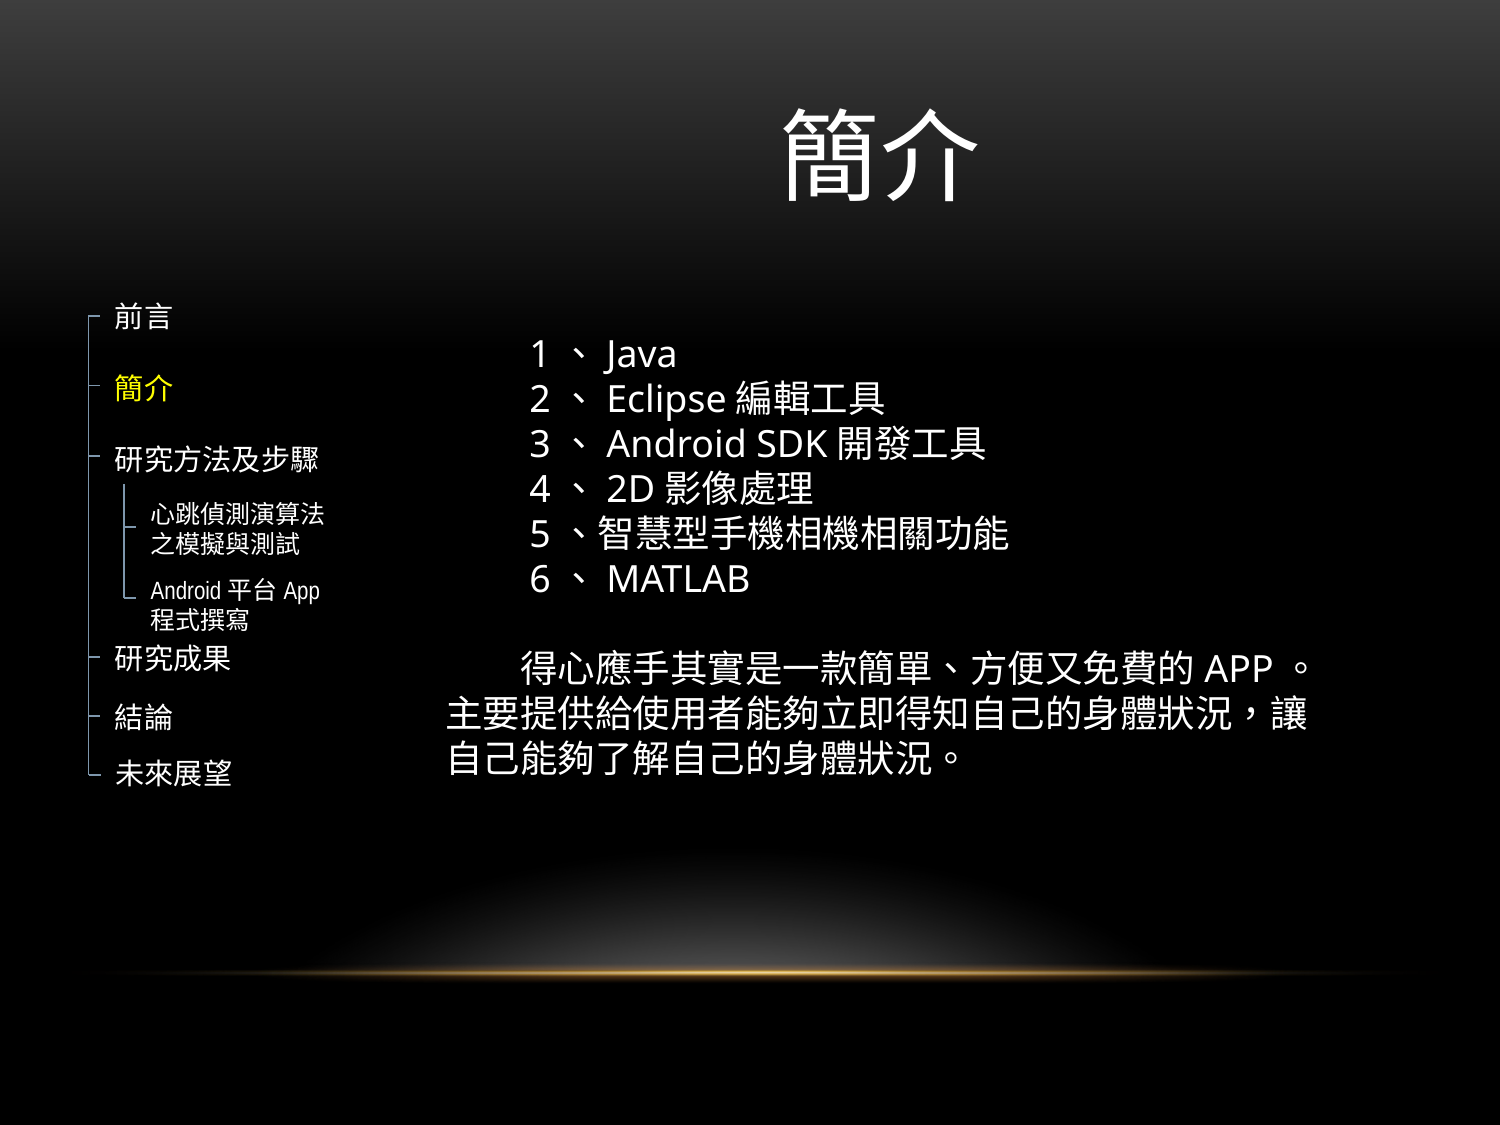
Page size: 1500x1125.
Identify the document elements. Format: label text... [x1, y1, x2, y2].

picture [0, 0, 1500, 1125]
title 簡介 [348, 66, 1412, 221]
text_box 1、Java 2、Eclipse編輯工具 3、Android SDK開發工具 4、2D影像處理 5、智慧型手機相機相關功能 6、MATLAB 得心應手其實是一款簡單、方便又免費的APP。主要提供給使用者能夠立即得知自己的身體狀況，讓自己能夠了解自己的身體狀況。 [430, 322, 1341, 788]
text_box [88, 290, 361, 799]
